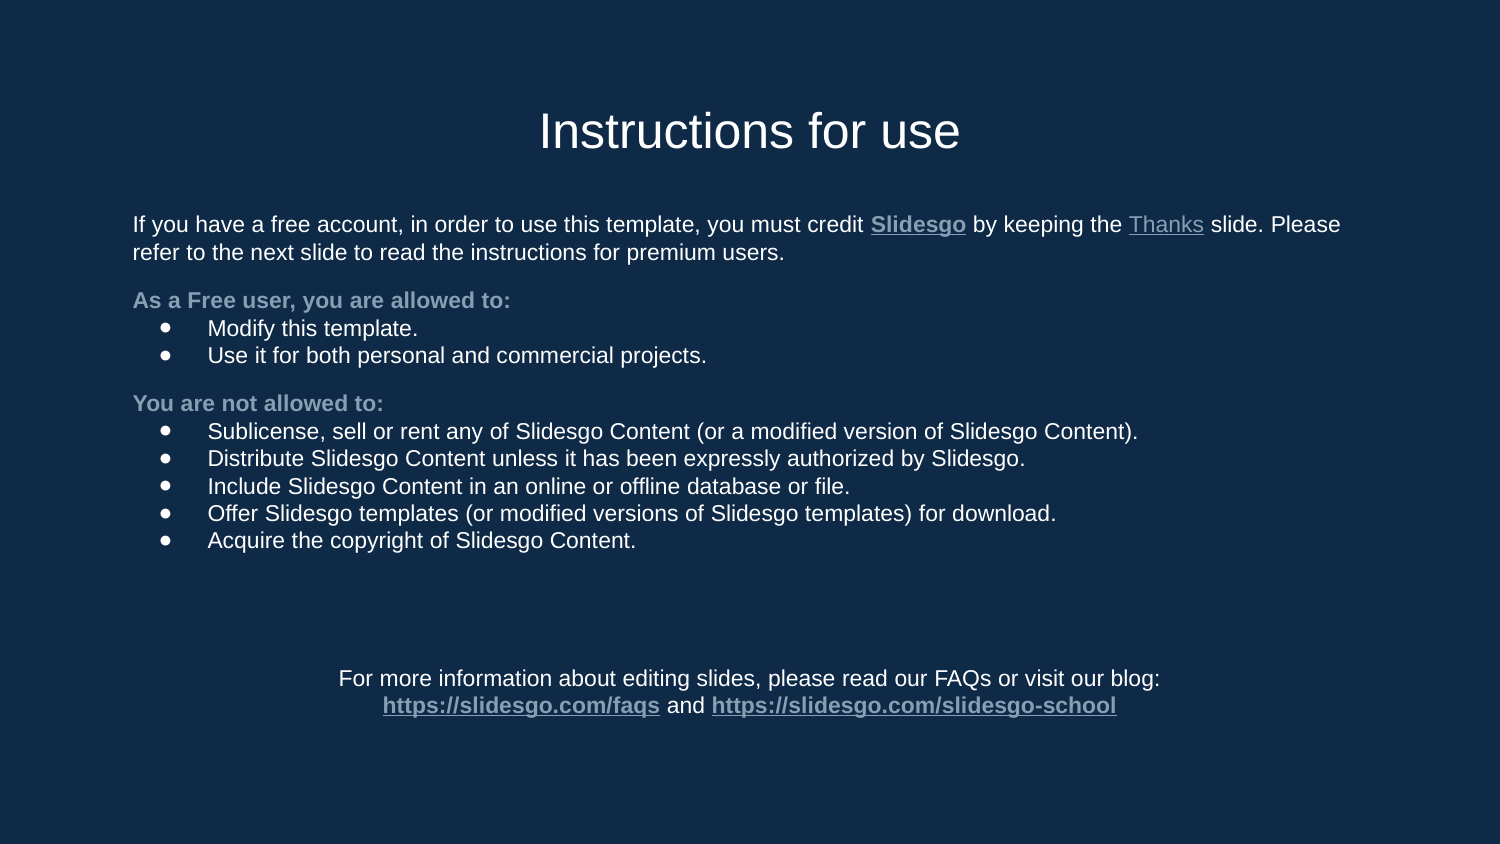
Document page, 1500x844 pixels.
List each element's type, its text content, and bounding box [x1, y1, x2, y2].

title Instructions for use [117, 83, 1383, 163]
text_box If you have a free account, in order to use this template, you must credit Slidesgo by keeping the Thanks slide. Please refer to the next slide to read the instructions for premium users. As a Free user, you are allowed to: Modify this template. Use it for both personal and commercial projects. You are not allowed to: Sublicense, sell or rent any of Slidesgo Content (or a modified version of Slidesgo Content). Distribute Slidesgo Content unless it has been expressly authorized by Slidesgo. Include Slidesgo Content in an online or offline database or file. Offer Slidesgo templates (or modified versions of Slidesgo templates) for download. Acquire the copyright of Slidesgo Content. For more information about editing slides, please read our FAQs or visit our blog: https://slidesgo.com/faqs and https://slidesgo.com/slidesgo-school [117, 194, 1383, 760]
